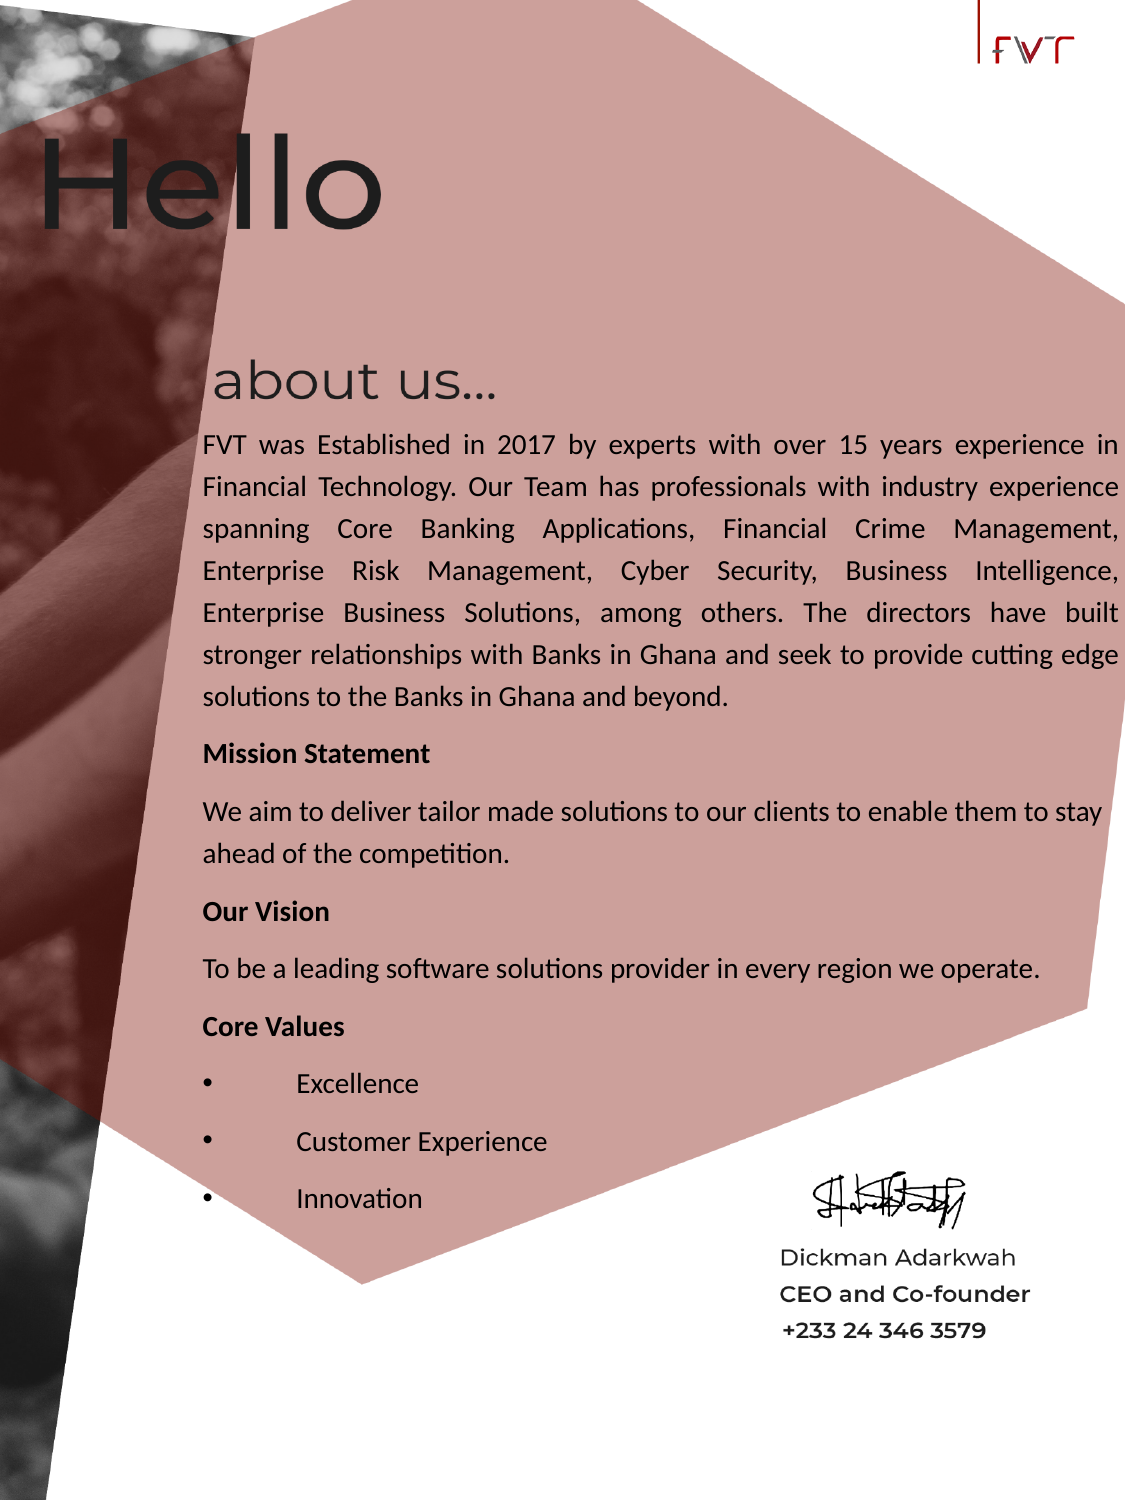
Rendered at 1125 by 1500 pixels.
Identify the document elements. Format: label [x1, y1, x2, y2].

list [0, 0, 1125, 1500]
